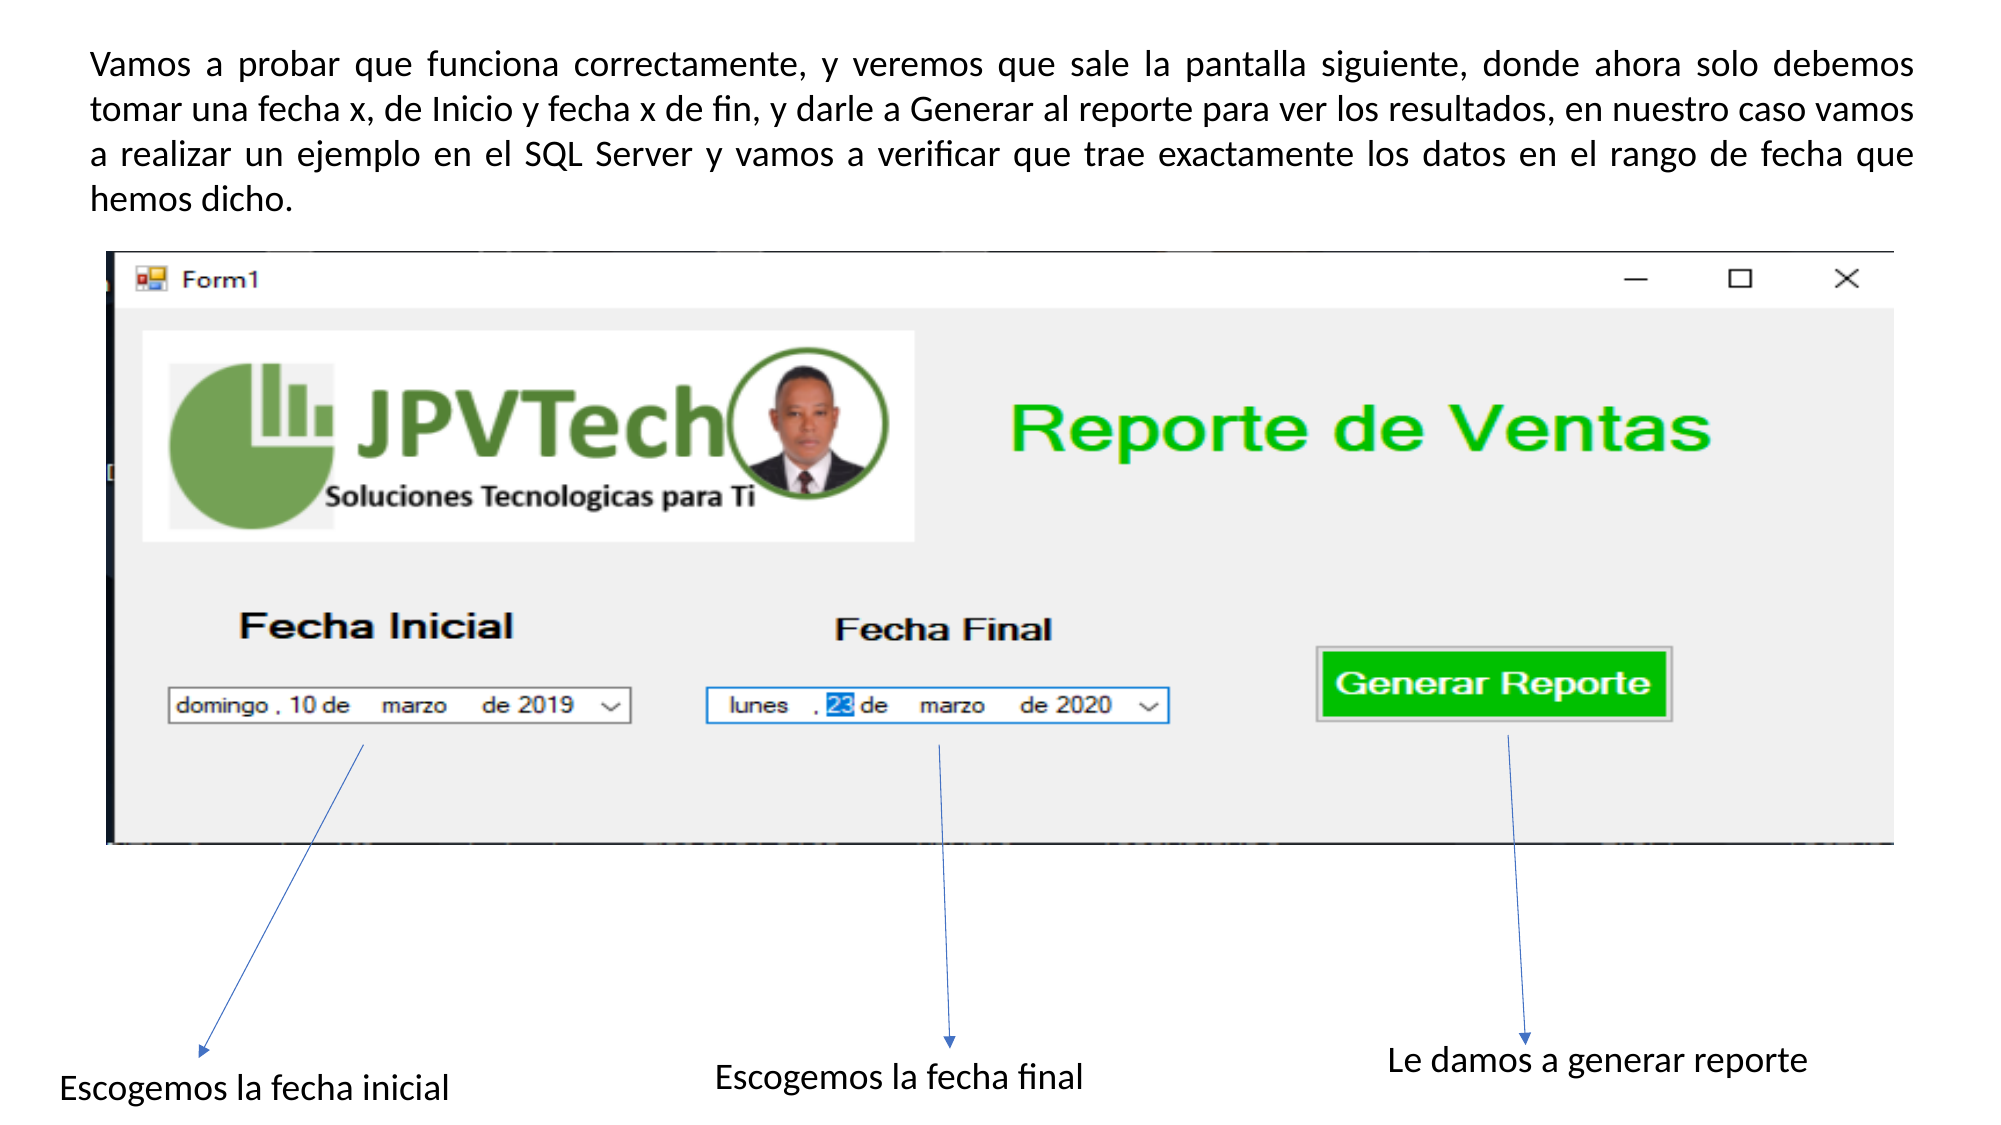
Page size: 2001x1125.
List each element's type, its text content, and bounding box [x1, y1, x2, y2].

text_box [1508, 734, 1526, 1046]
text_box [939, 744, 950, 1049]
text_box Le damos a generar reporte [1372, 1027, 1873, 1088]
text_box Vamos a probar que funciona correctamente, y veremos que sale la pantalla siguiente, donde ahora solo debemos tomar una fecha x, de Inicio y fecha x de fin, y darle a Generar al reporte para ver los resultados, en nuestro caso vamos a realizar un ejemplo en el SQL Server y vamos a verificar que trae exactamente los datos en el rango de fecha que hemos dicho. [75, 31, 1932, 227]
picture [106, 251, 1894, 845]
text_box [198, 744, 364, 1059]
text_box Escogemos la fecha final [699, 1045, 1200, 1105]
text_box Escogemos la fecha inicial [44, 1055, 545, 1116]
